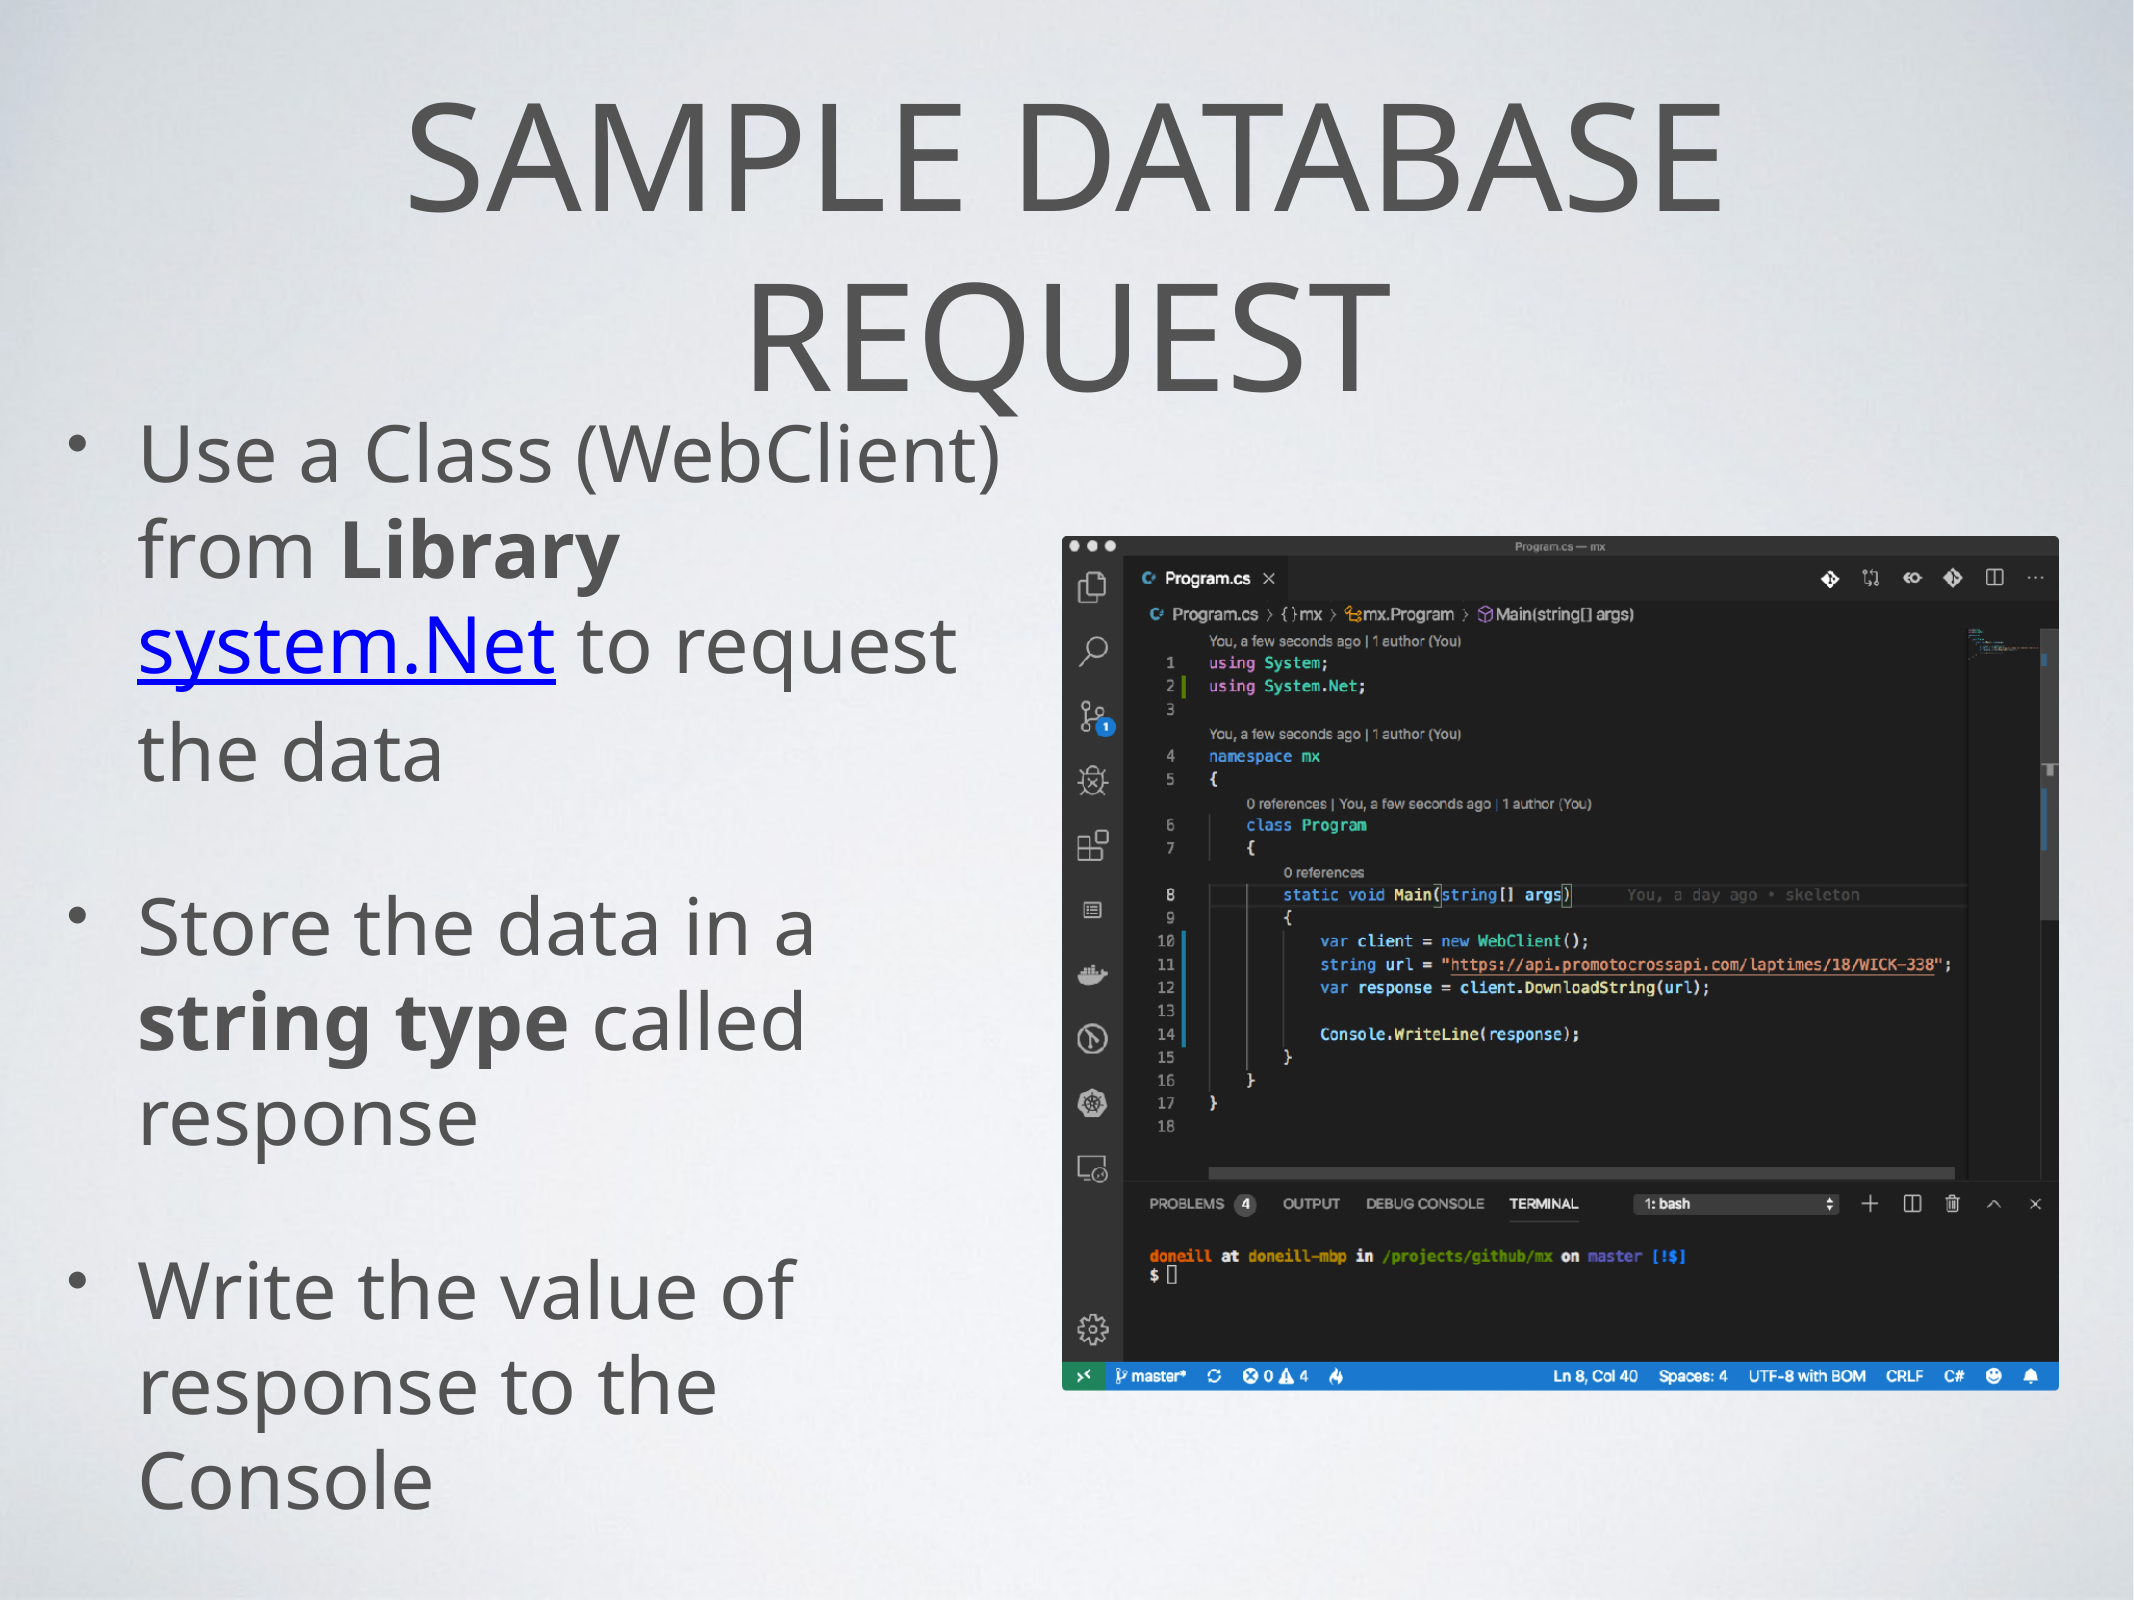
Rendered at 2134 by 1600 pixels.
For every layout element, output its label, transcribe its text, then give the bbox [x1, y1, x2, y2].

picture [0, 0, 2134, 1600]
list Use a Class (WebClient) from Library system.Net to request the data Store the data in a string type called response Write the value of response to the Console [57, 447, 1026, 1482]
title Sample database request [57, 41, 2076, 443]
